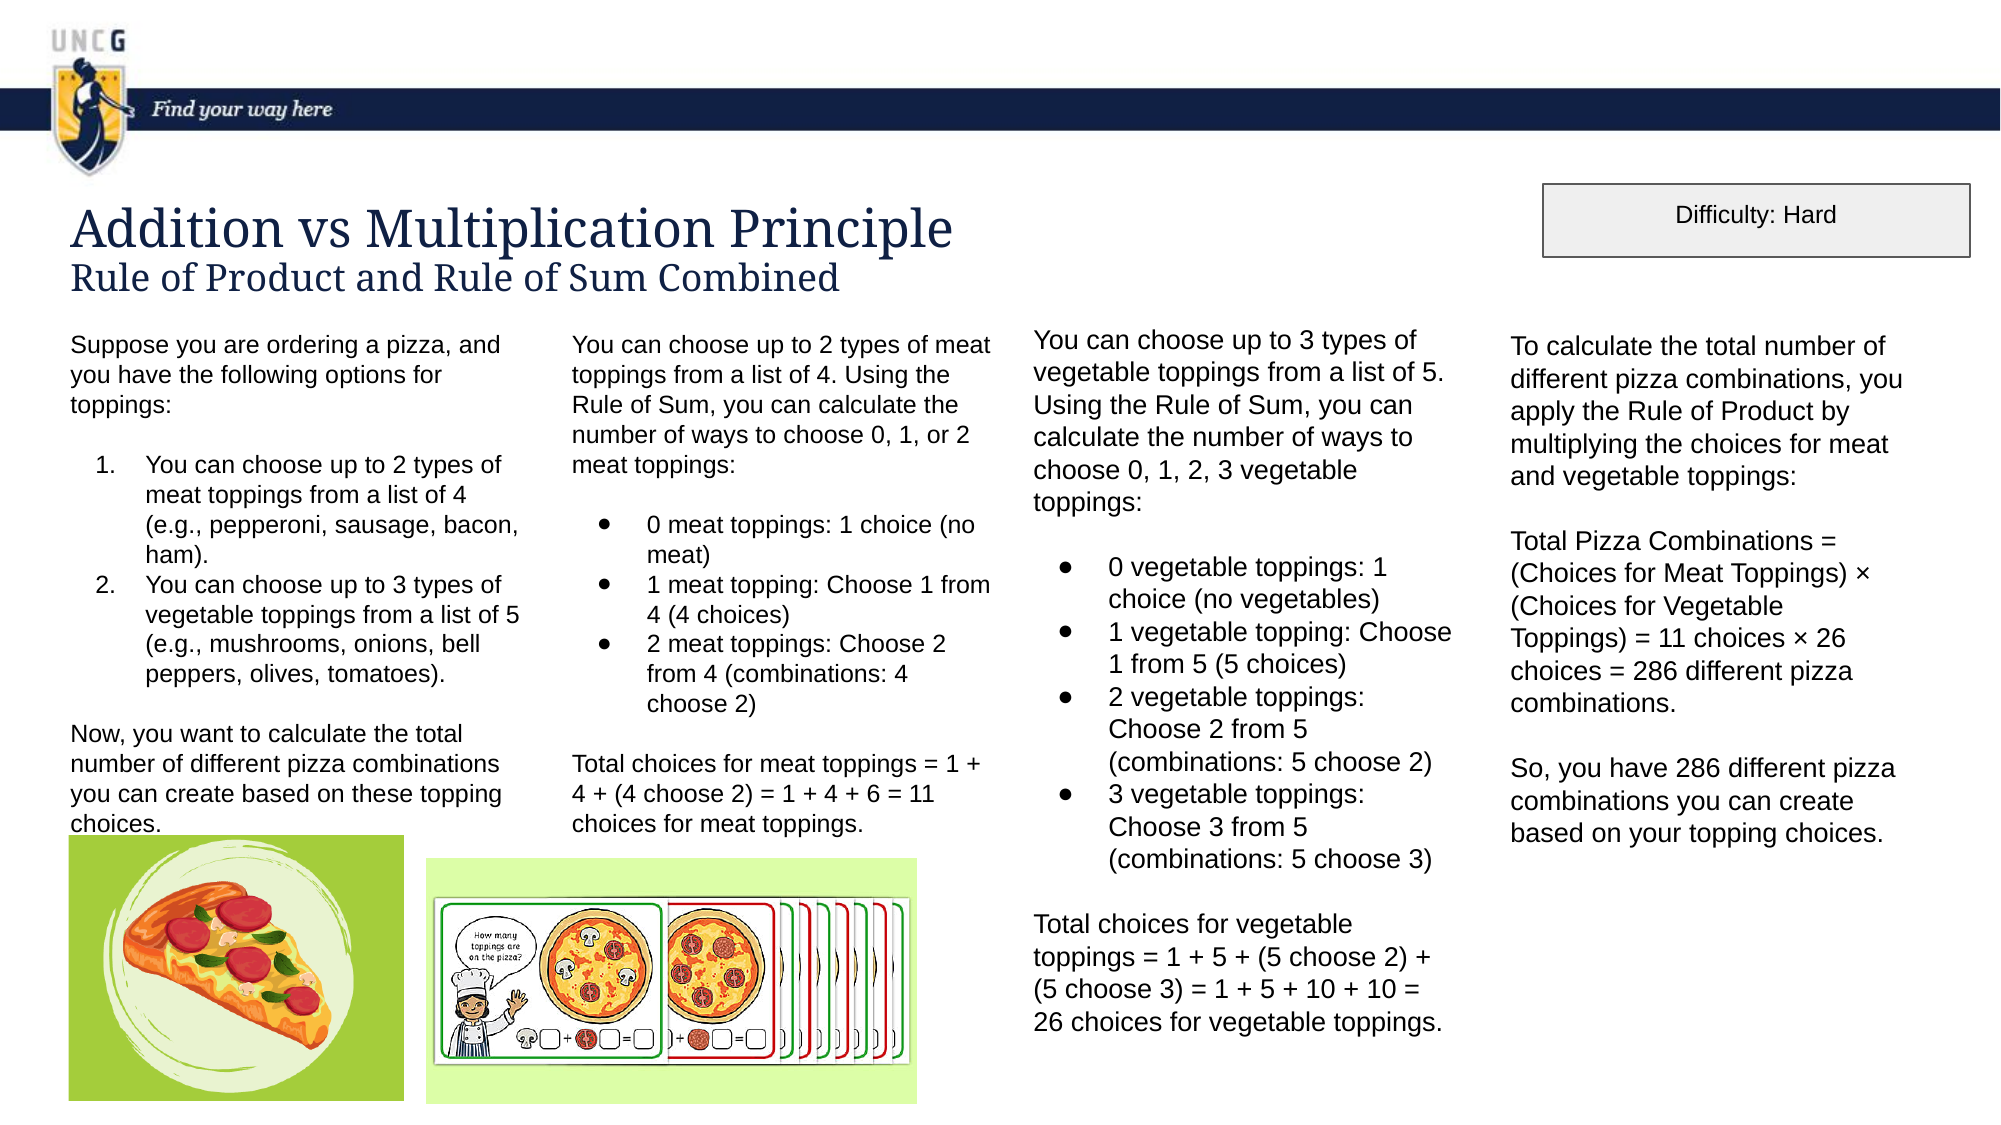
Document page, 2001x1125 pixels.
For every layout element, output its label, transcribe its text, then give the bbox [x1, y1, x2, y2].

text_box [1542, 244, 1970, 257]
text_box To calculate the total number of different pizza combinations, you apply the Rule of Product by multiplying the choices for meat and vegetable toppings: Total Pizza Combinations = (Choices for Meat Toppings) × (Choices for Vegetable Toppings) = 11 choices × 26 choices = 286 different pizza combinations. So, you have 286 different pizza combinations you can create based on your topping choices. [1495, 313, 1923, 864]
text_box Suppose you are ordering a pizza, and you have the following options for toppings: You can choose up to 2 types of meat toppings from a list of 4 (e.g., pepperoni, sausage, bacon, ham). You can choose up to 3 types of vegetable toppings from a list of 5 (e.g., mushrooms, onions, bell peppers, olives, tomatoes). Now, you want to calculate the total number of different pizza combinations you can create based on these topping choices. [55, 313, 546, 853]
picture [0, 0, 2001, 1125]
title Addition vs Multiplication Principle Rule of Product and Rule of Sum Combined [55, 192, 1556, 308]
text_box You can choose up to 2 types of meat toppings from a list of 4. Using the Rule of Sum, you can calculate the number of ways to choose 0, 1, or 2 meat toppings: 0 meat toppings: 1 choice (no meat) 1 meat topping: Choose 1 from 4 (4 choices) 2 meat toppings: Choose 2 from 4 (combinations: 4 choose 2) Total choices for meat toppings = 1 + 4 + (4 choose 2) = 1 + 4 + 6 = 11 choices for meat toppings. [556, 313, 1008, 853]
text_box Difficulty: Hard [1542, 183, 1970, 244]
text_box You can choose up to 3 types of vegetable toppings from a list of 5. Using the Rule of Sum, you can calculate the number of ways to choose 0, 1, 2, 3 vegetable toppings: 0 vegetable toppings: 1 choice (no vegetables) 1 vegetable topping: Choose 1 from 5 (5 choices) 2 vegetable toppings: Choose 2 from 5 (combinations: 5 choose 2) 3 vegetable toppings: Choose 3 from 5 (combinations: 5 choose 3) Total choices for vegetable toppings = 1 + 5 + (5 choose 2) + (5 choose 3) = 1 + 5 + 10 + 10 = 26 choices for vegetable toppings. [1018, 307, 1469, 1052]
